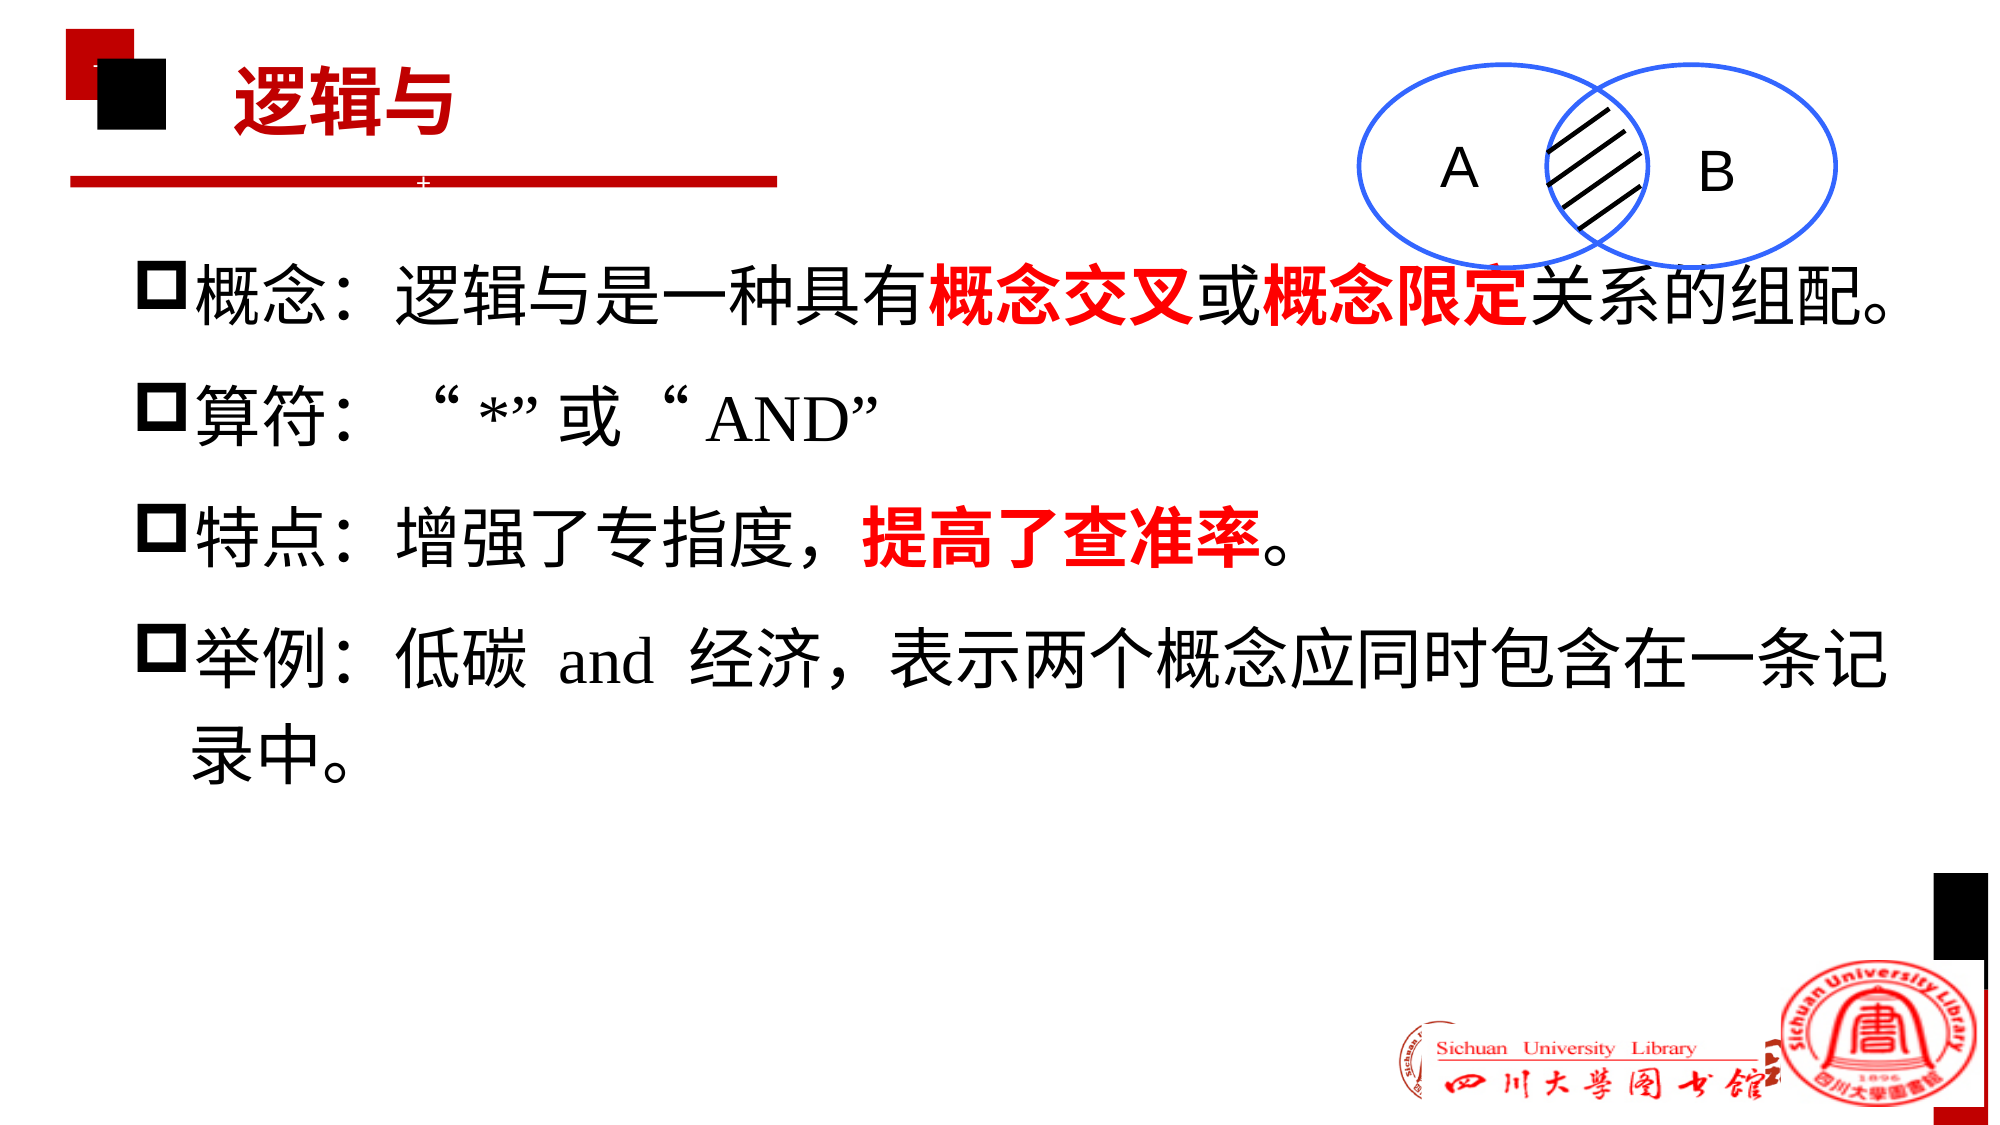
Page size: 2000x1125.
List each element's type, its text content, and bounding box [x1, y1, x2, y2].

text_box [1358, 64, 1836, 269]
text_box 概念：逻辑与是一种具有概念交叉或概念限定关系的组配。 算符：“*”或“AND” 特点：增强了专指度，提高了查准率。 举例：低碳 and 经济，表示两个概念应同时包含在一条记录中。 [42, 230, 1909, 801]
text_box 逻辑与 [218, 103, 474, 152]
picture [1398, 1019, 1421, 1104]
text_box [30, 23, 1237, 94]
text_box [1421, 960, 1985, 1114]
